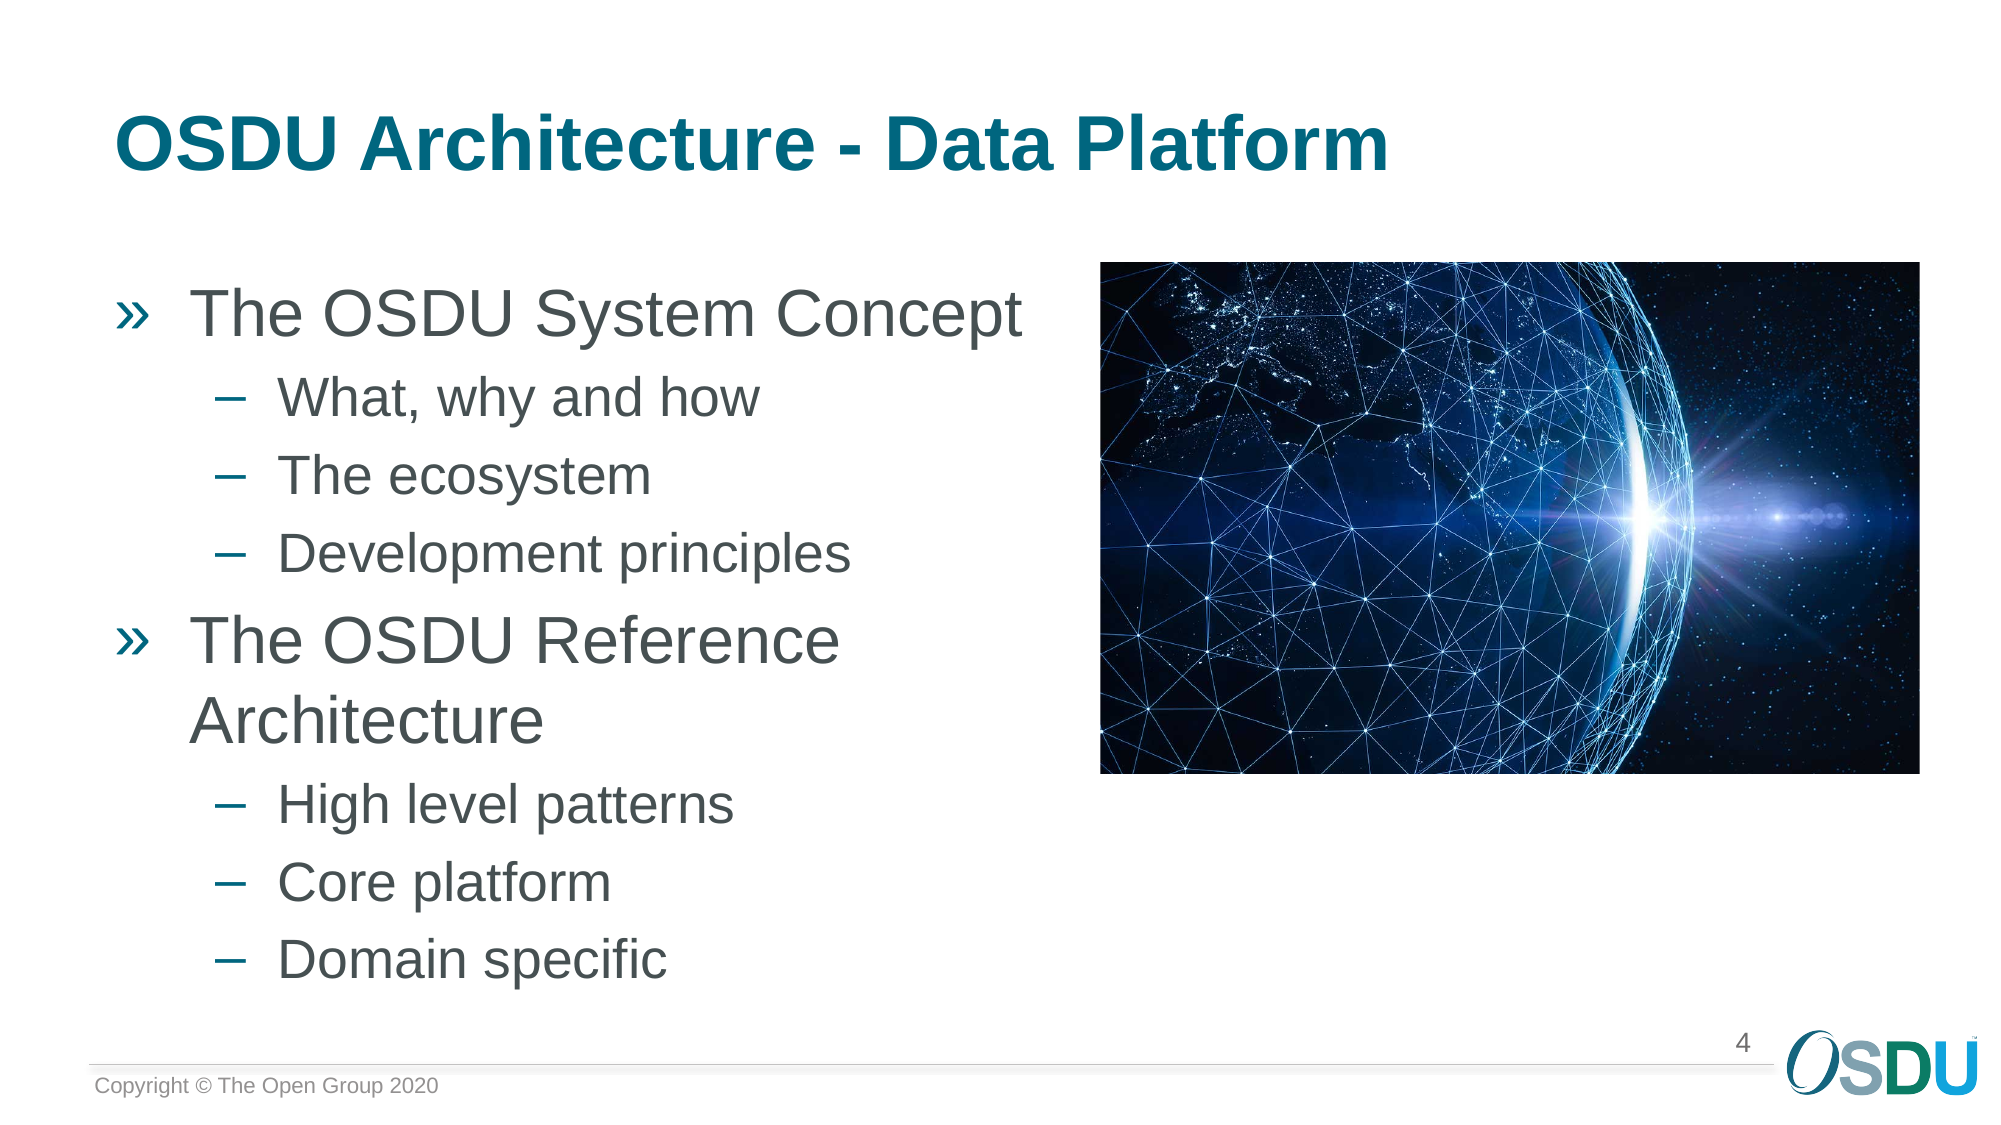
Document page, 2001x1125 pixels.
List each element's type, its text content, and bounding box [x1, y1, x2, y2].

title OSDU Architecture - Data Platform [99, 45, 1900, 233]
picture [1947, 1077, 1966, 1086]
list The OSDU System Concept What, why and how The ecosystem Development principles The OSDU Reference Architecture High level patterns Core platform Domain specific [99, 262, 1074, 1005]
picture [1782, 1024, 1983, 1105]
slide_number 4 [1510, 1017, 1977, 1077]
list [1100, 262, 1920, 775]
